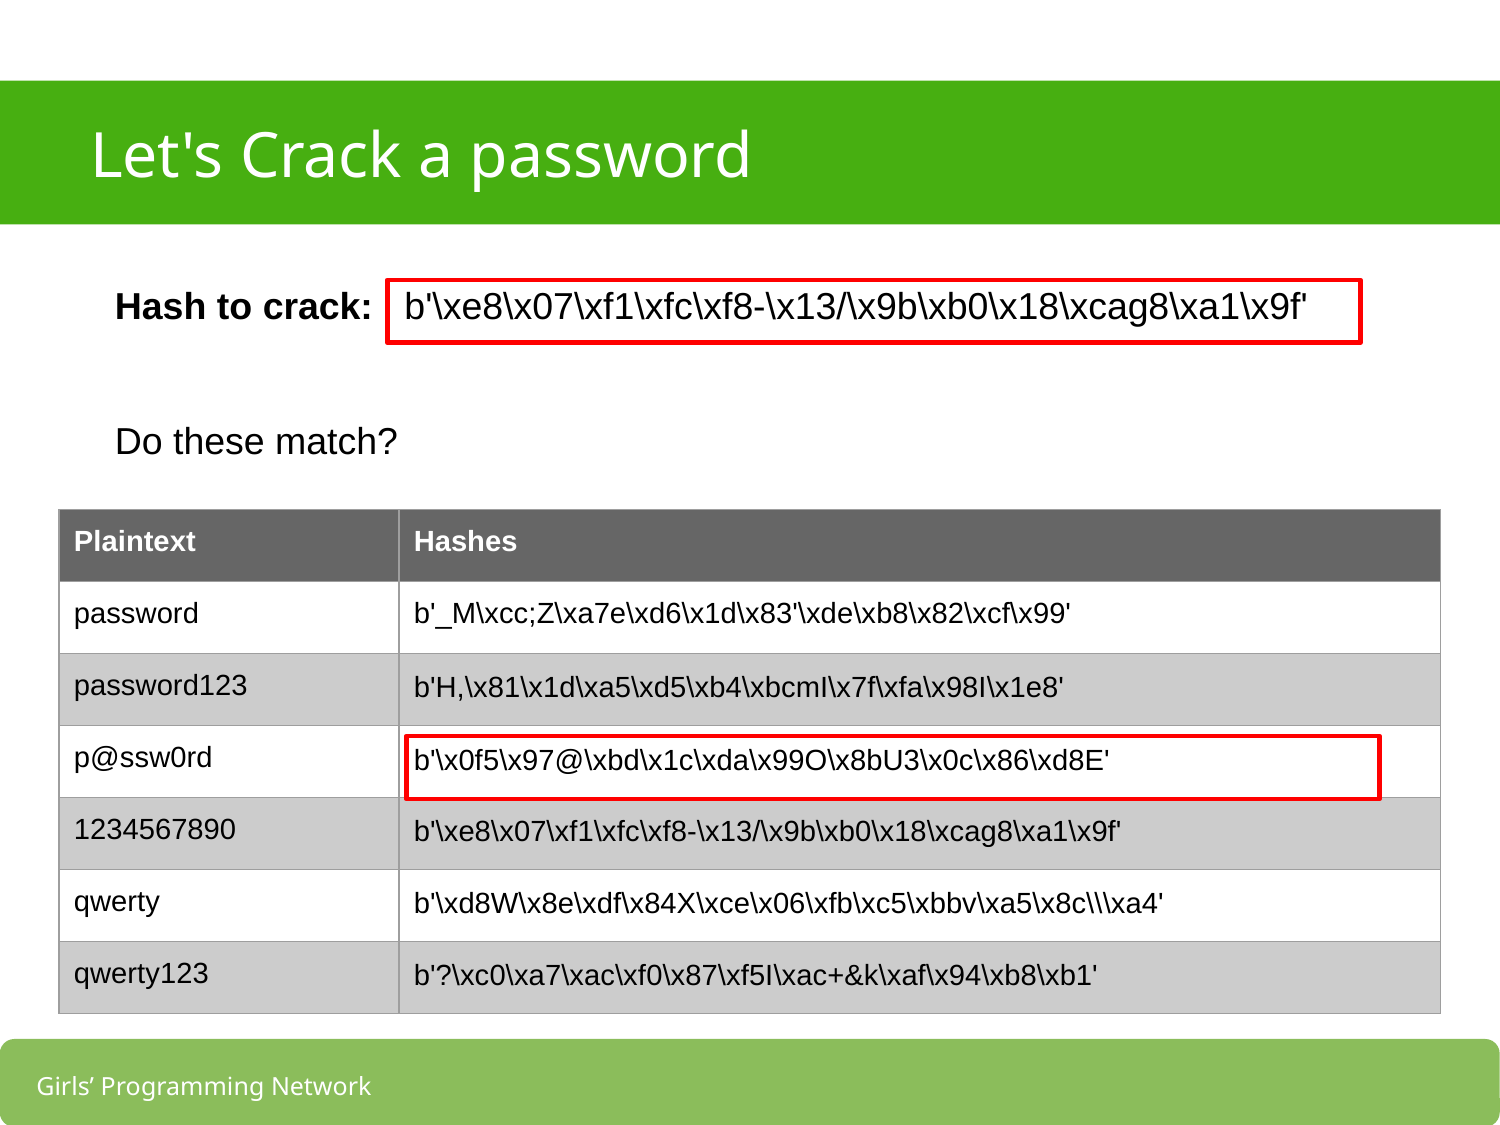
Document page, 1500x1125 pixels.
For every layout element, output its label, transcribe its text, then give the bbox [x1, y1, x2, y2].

table_cell qwerty123 [60, 942, 398, 1013]
table_cell 1234567890 [60, 798, 398, 869]
title Let's Crack a password [75, 80, 1425, 225]
table_cell b'_M\xcc;Z\xa7e\xd6\x1d\x83'\xde\xb8\x82\xcf\x99' [400, 582, 1440, 653]
table_cell b'\xd8W\x8e\xdf\x84X\xce\x06\xfb\xc5\xbbv\xa5\x8c\\\xa4' [400, 870, 1440, 941]
table_cell password123 [60, 654, 398, 725]
table_cell b'\x0f5\x97@\xbd\x1c\xda\x99O\x8bU3\x0c\x86\xd8E' [400, 726, 1440, 797]
text_box Hash to crack: b'\xe8\x07\xf1\xfc\xf8-\x13/\x9b\xb0\x18\xcag8\xa1\x9f' Do these match? [100, 267, 1400, 478]
text_box [387, 279, 1361, 343]
table_cell p@ssw0rd [60, 726, 398, 797]
text_box [406, 736, 1380, 799]
table_header Hashes [400, 510, 1440, 581]
table_cell qwerty [60, 870, 398, 941]
table_cell b'H,\x81\x1d\xa5\xd5\xb4\xbcmI\x7f\xfa\x98I\x1e8' [400, 654, 1440, 725]
table_cell b'\xe8\x07\xf1\xfc\xf8-\x13/\x9b\xb0\x18\xcag8\xa1\x9f' [400, 798, 1440, 869]
table_cell b'?\xc0\xa7\xac\xf0\x87\xf5I\xac+&k\xaf\x94\xb8\xb1' [400, 942, 1440, 1013]
table_cell password [60, 582, 398, 653]
table_header Plaintext [60, 510, 398, 581]
